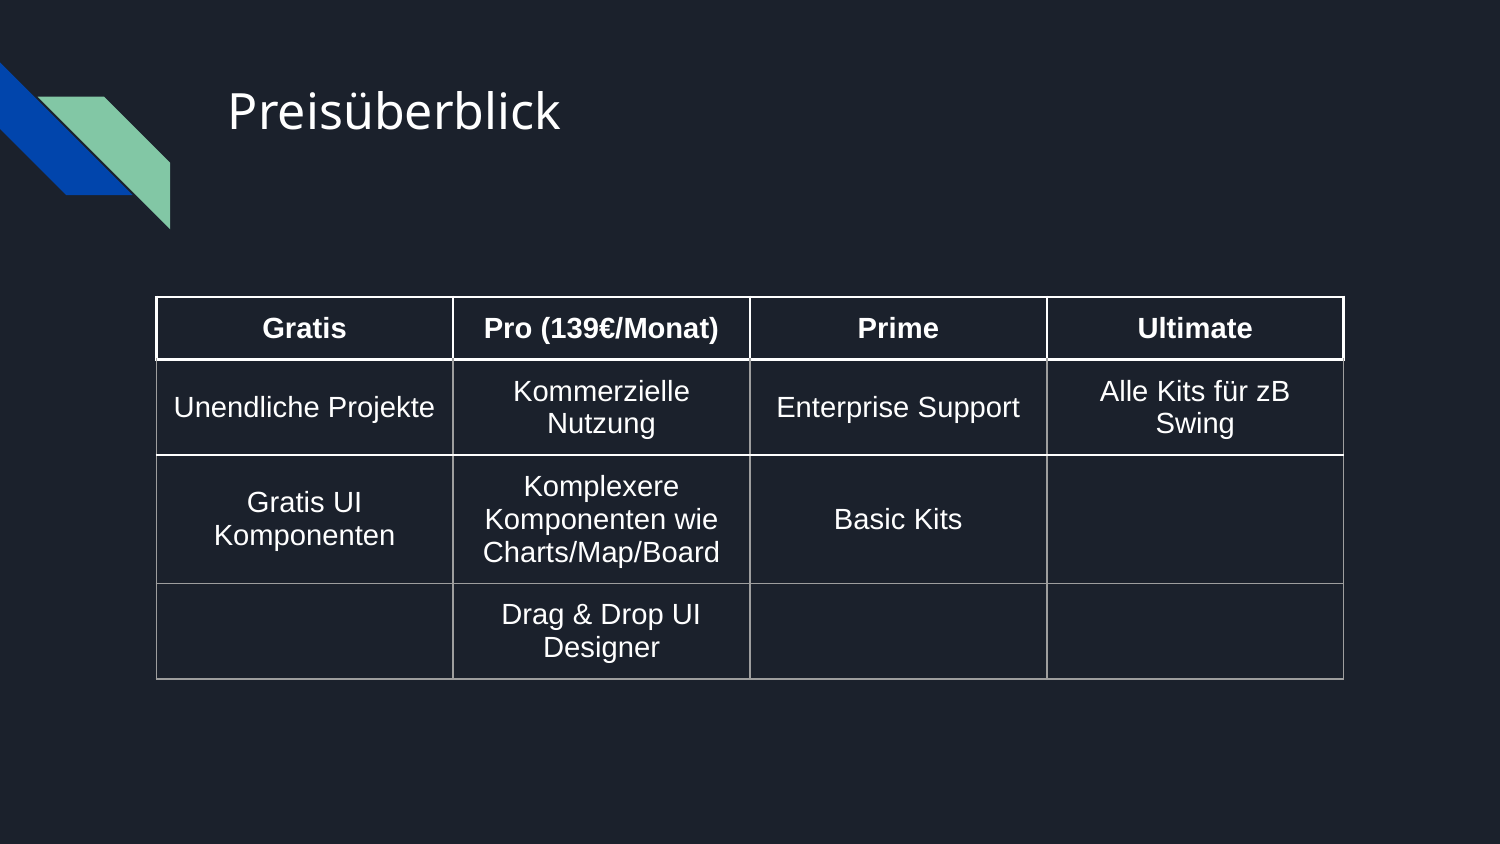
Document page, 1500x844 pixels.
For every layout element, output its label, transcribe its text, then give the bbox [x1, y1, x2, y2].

table_cell Unendliche Projekte [157, 361, 452, 454]
table_cell [1048, 584, 1343, 678]
table_cell Basic Kits [751, 456, 1046, 583]
table_cell Komplexere Komponenten wie Charts/Map/Board [454, 456, 749, 583]
table_cell Enterprise Support [751, 361, 1046, 454]
table_cell Gratis UI Komponenten [157, 456, 452, 583]
table_cell Alle Kits für zB Swing [1048, 361, 1343, 454]
table_header Pro (139€/Monat) [454, 298, 749, 358]
table_header Ultimate [1048, 298, 1342, 358]
table_cell Drag & Drop UI Designer [454, 584, 749, 678]
table_header Gratis [158, 298, 452, 358]
table_cell [1048, 456, 1343, 583]
table_cell [157, 584, 452, 678]
table_cell [751, 584, 1046, 678]
table_cell Kommerzielle Nutzung [454, 361, 749, 454]
table_header Prime [751, 298, 1046, 358]
title Preisüberblick [212, 64, 1368, 215]
